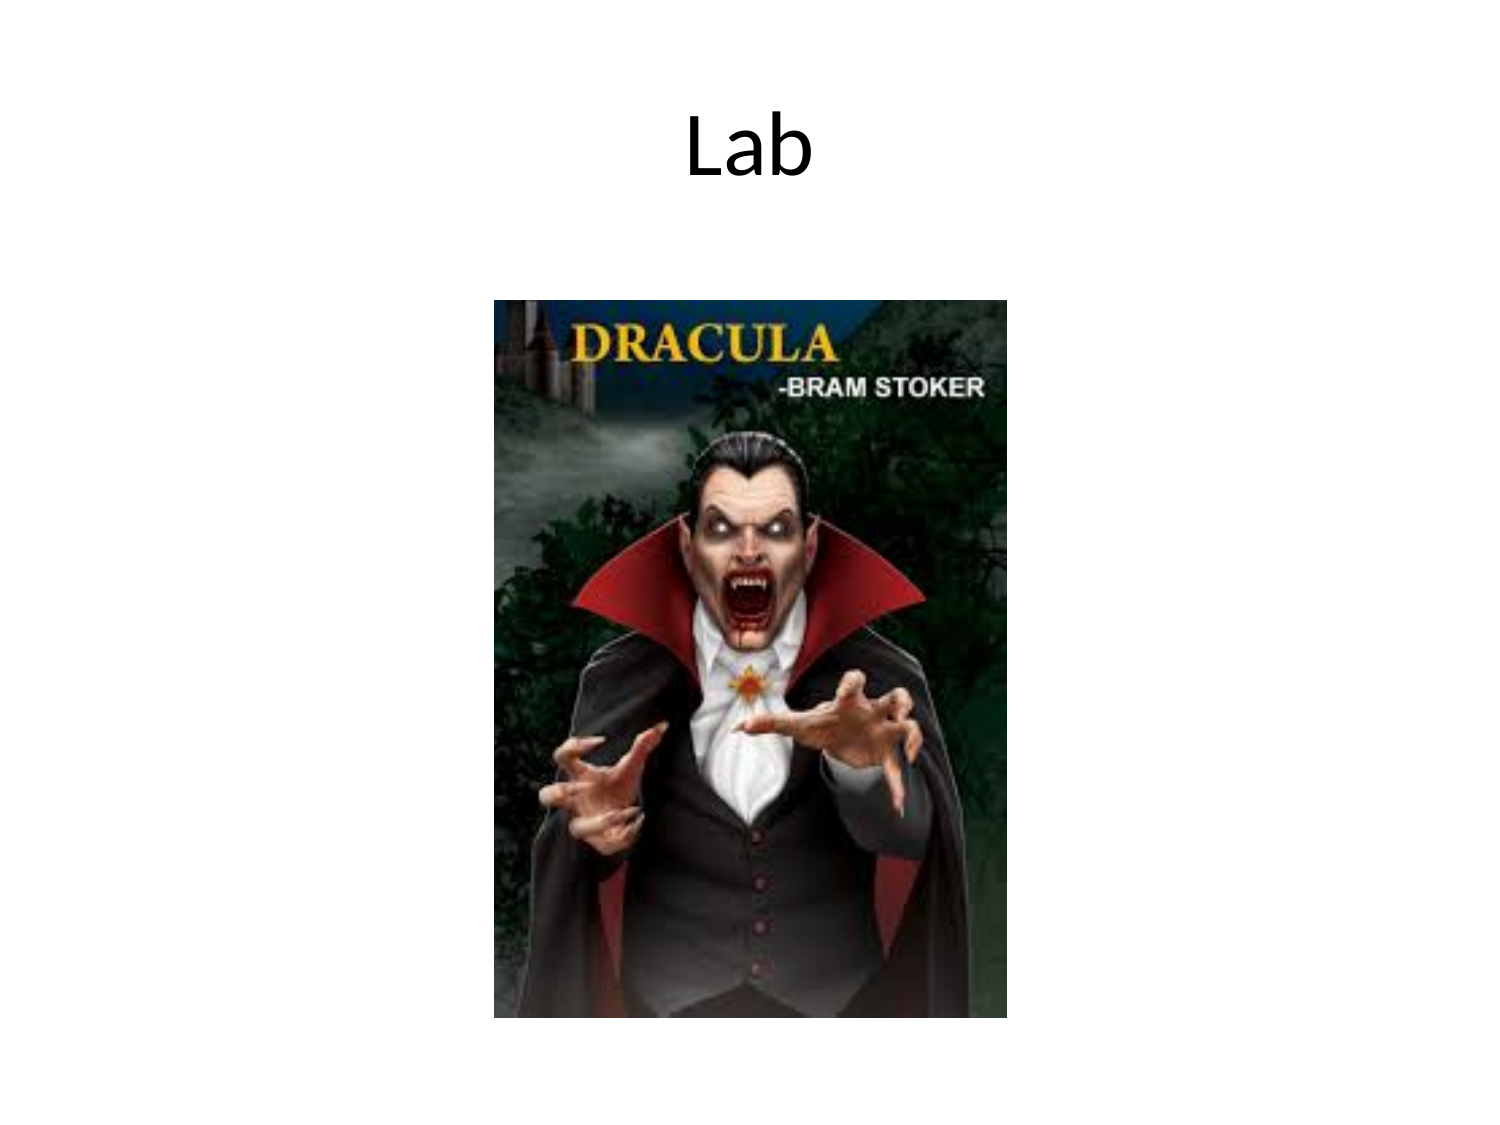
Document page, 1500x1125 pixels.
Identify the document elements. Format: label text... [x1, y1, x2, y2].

picture [687, 300, 700, 308]
picture [494, 300, 1007, 1019]
title Lab [75, 45, 1425, 233]
picture [731, 300, 738, 306]
picture [743, 300, 756, 311]
